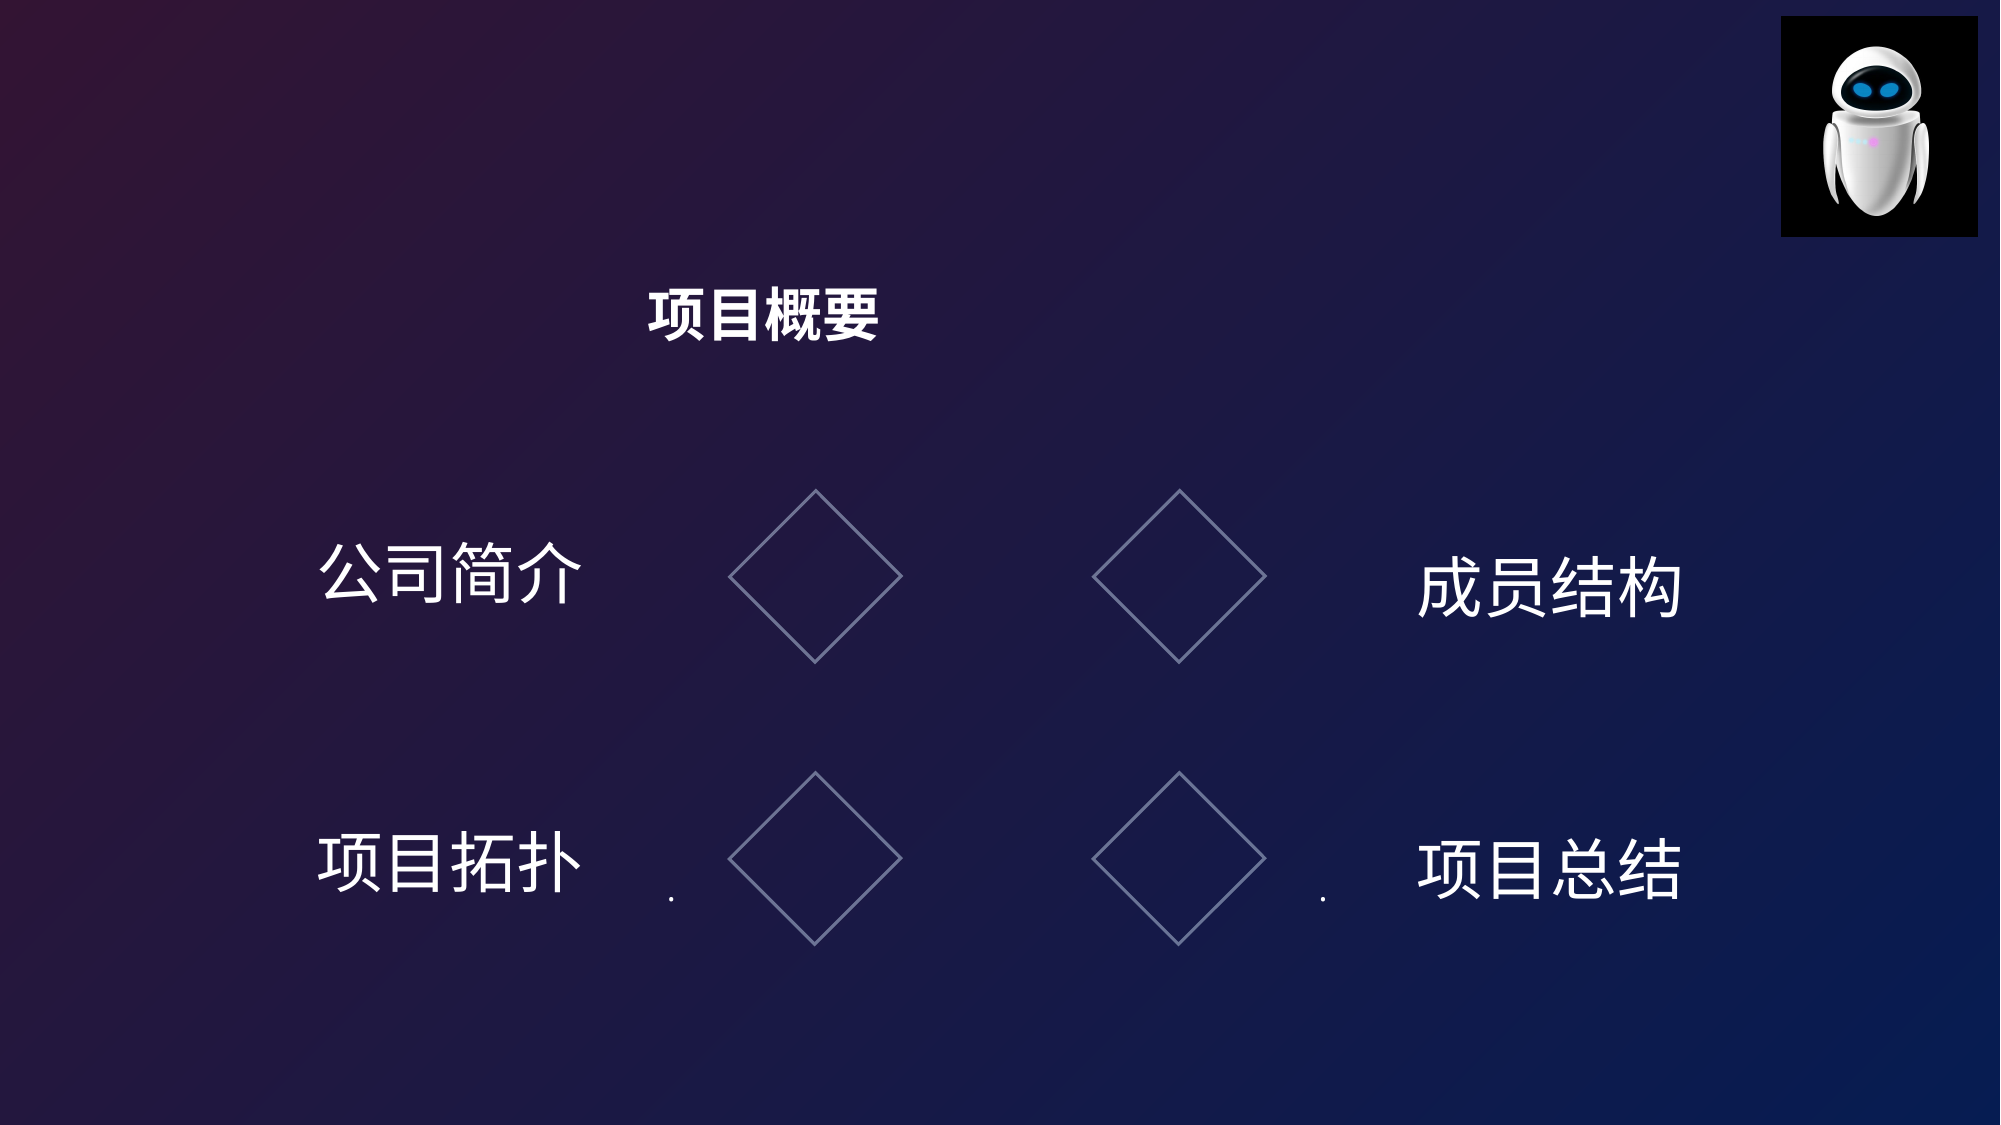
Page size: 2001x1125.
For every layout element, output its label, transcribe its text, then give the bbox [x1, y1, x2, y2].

text_box [1171, 939, 1186, 946]
text_box [807, 939, 822, 946]
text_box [66, 502, 1934, 939]
text_box [803, 489, 829, 502]
picture [1781, 16, 1978, 237]
text_box [1166, 489, 1193, 502]
text_box 项目概要 [633, 270, 1367, 356]
